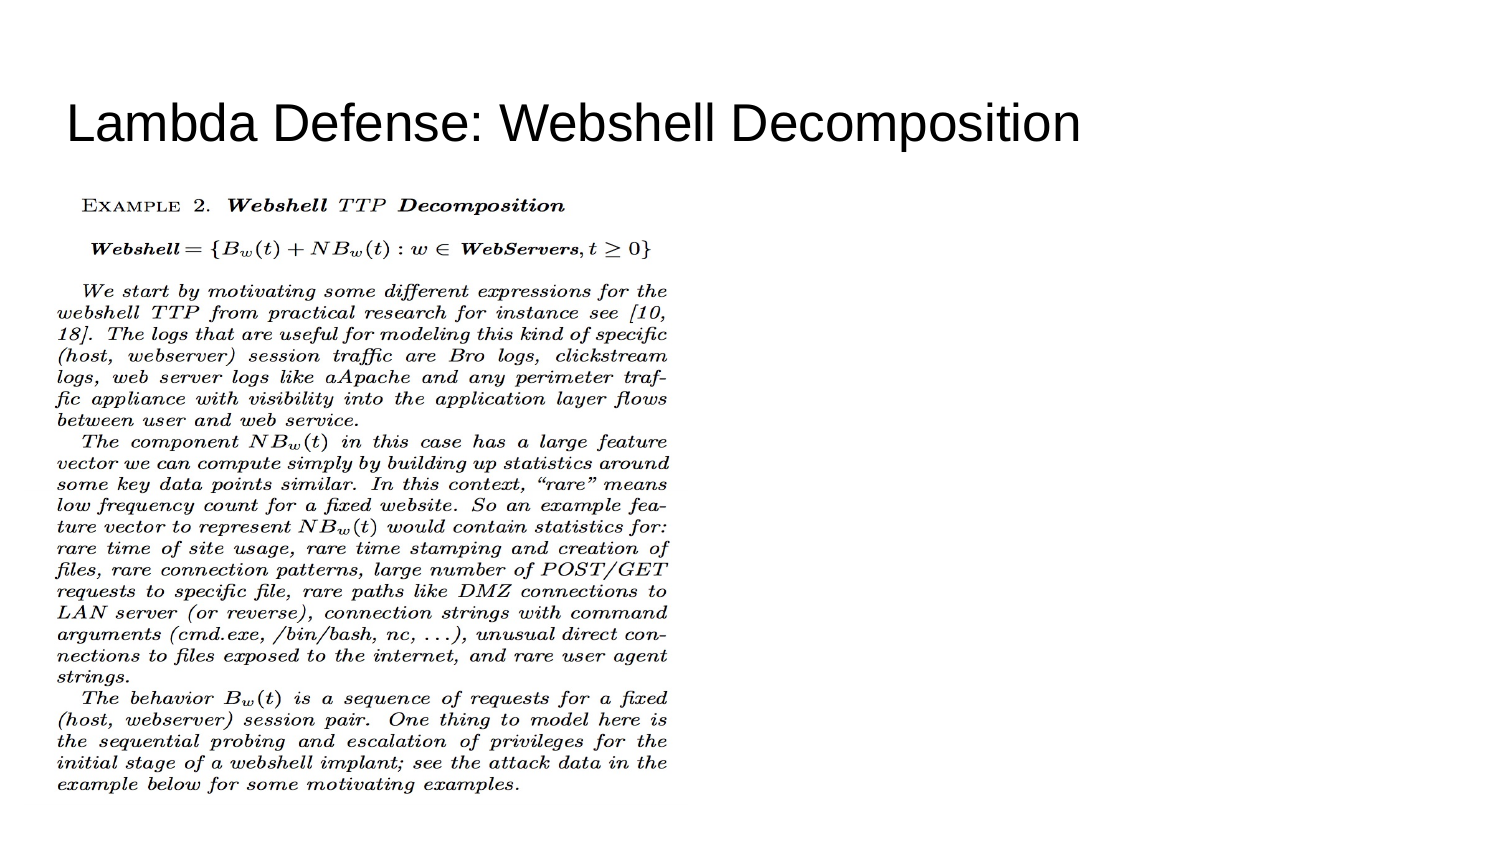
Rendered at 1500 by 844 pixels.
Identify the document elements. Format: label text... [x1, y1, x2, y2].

picture [24, 176, 689, 805]
title Lambda Defense: Webshell Decomposition [51, 72, 1449, 167]
